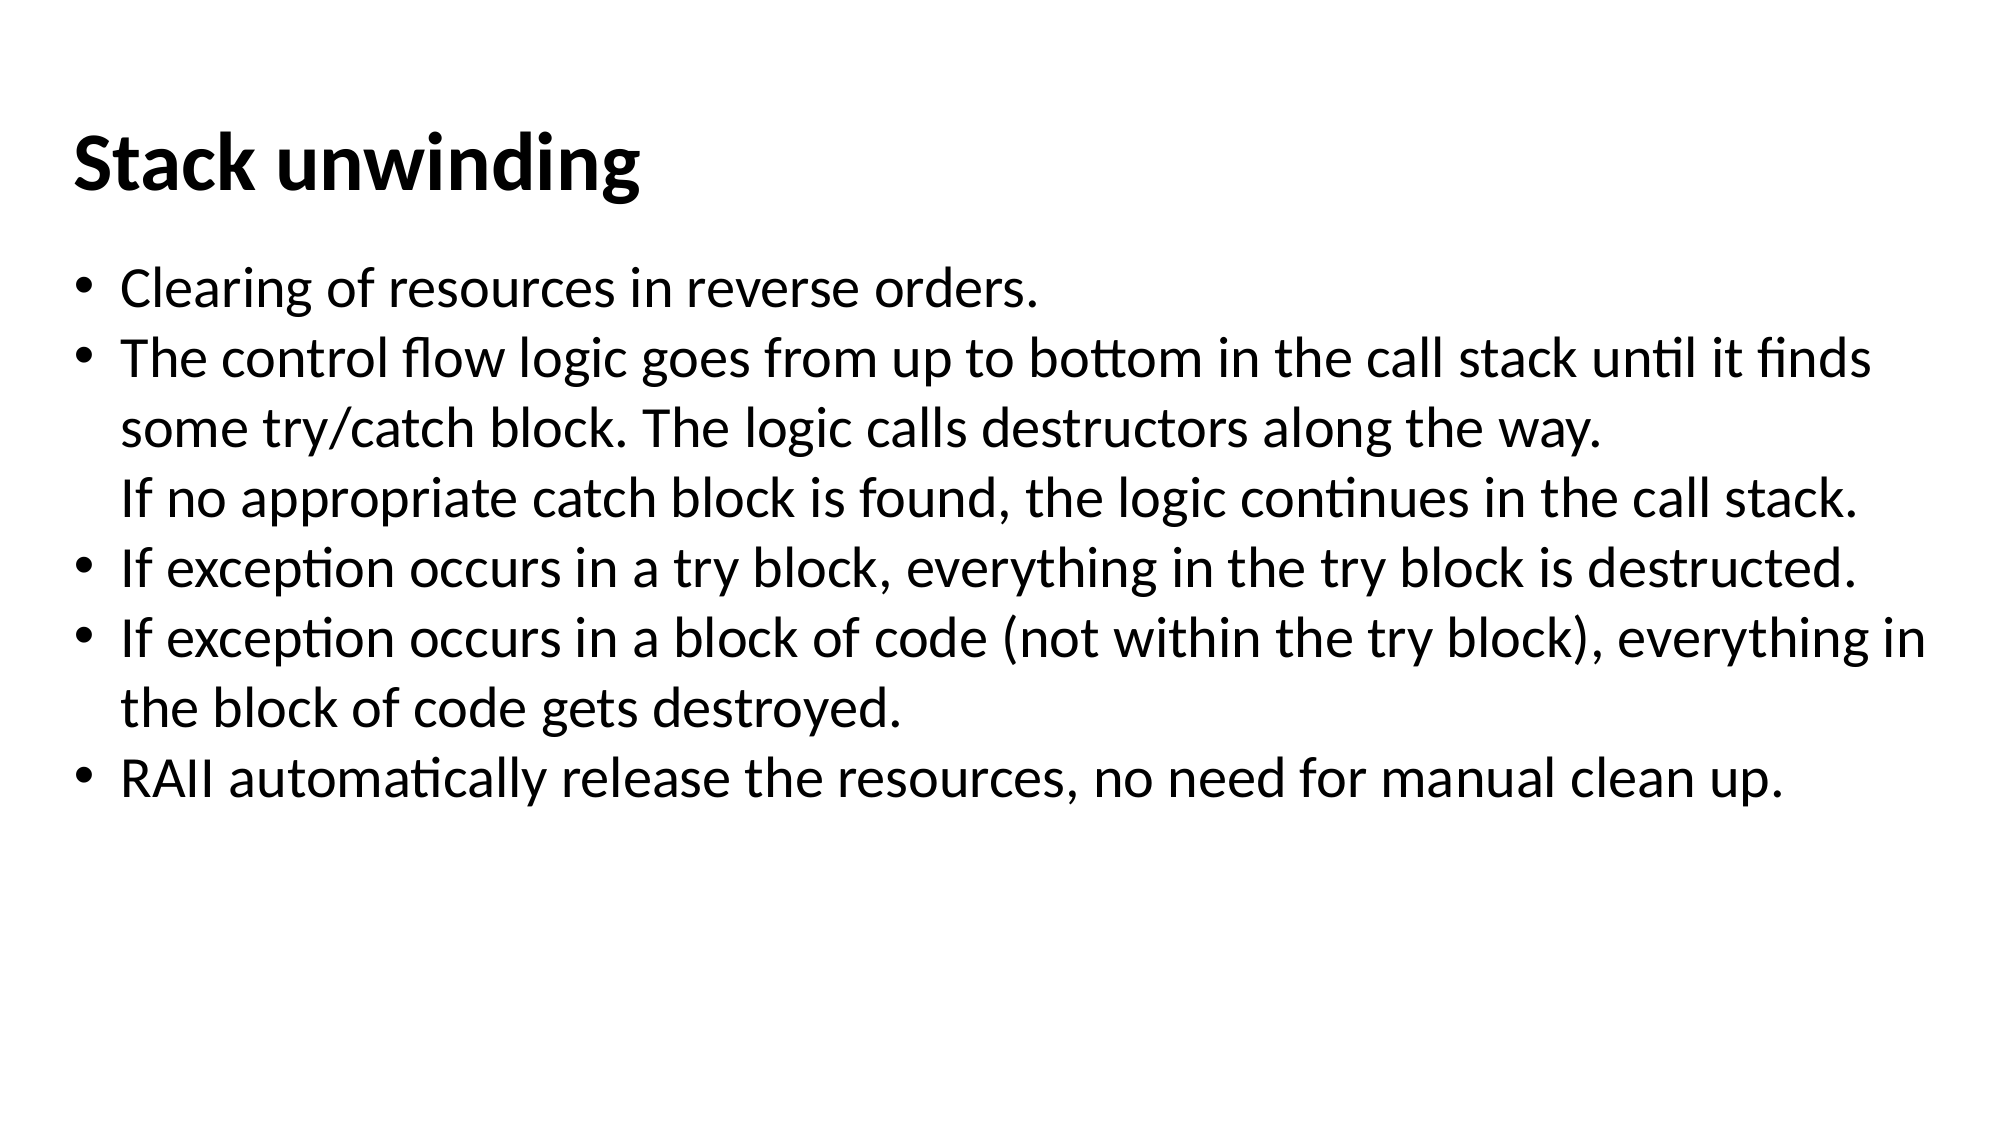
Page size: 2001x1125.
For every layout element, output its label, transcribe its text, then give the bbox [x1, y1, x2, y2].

text_box Stack unwinding [0, 0, 2000, 215]
text_box Clearing of resources in reverse orders. The control flow logic goes from up to bottom in the call stack until it finds some try/catch block. The logic calls destructors along the way. If no appropriate catch block is found, the logic continues in the call stack. If exception occurs in a try block, everything in the try block is destructed. If exception occurs in a block of code (not within the try block), everything in the block of code gets destroyed. RAII automatically release the resources, no need for manual clean up. [0, 242, 2000, 817]
